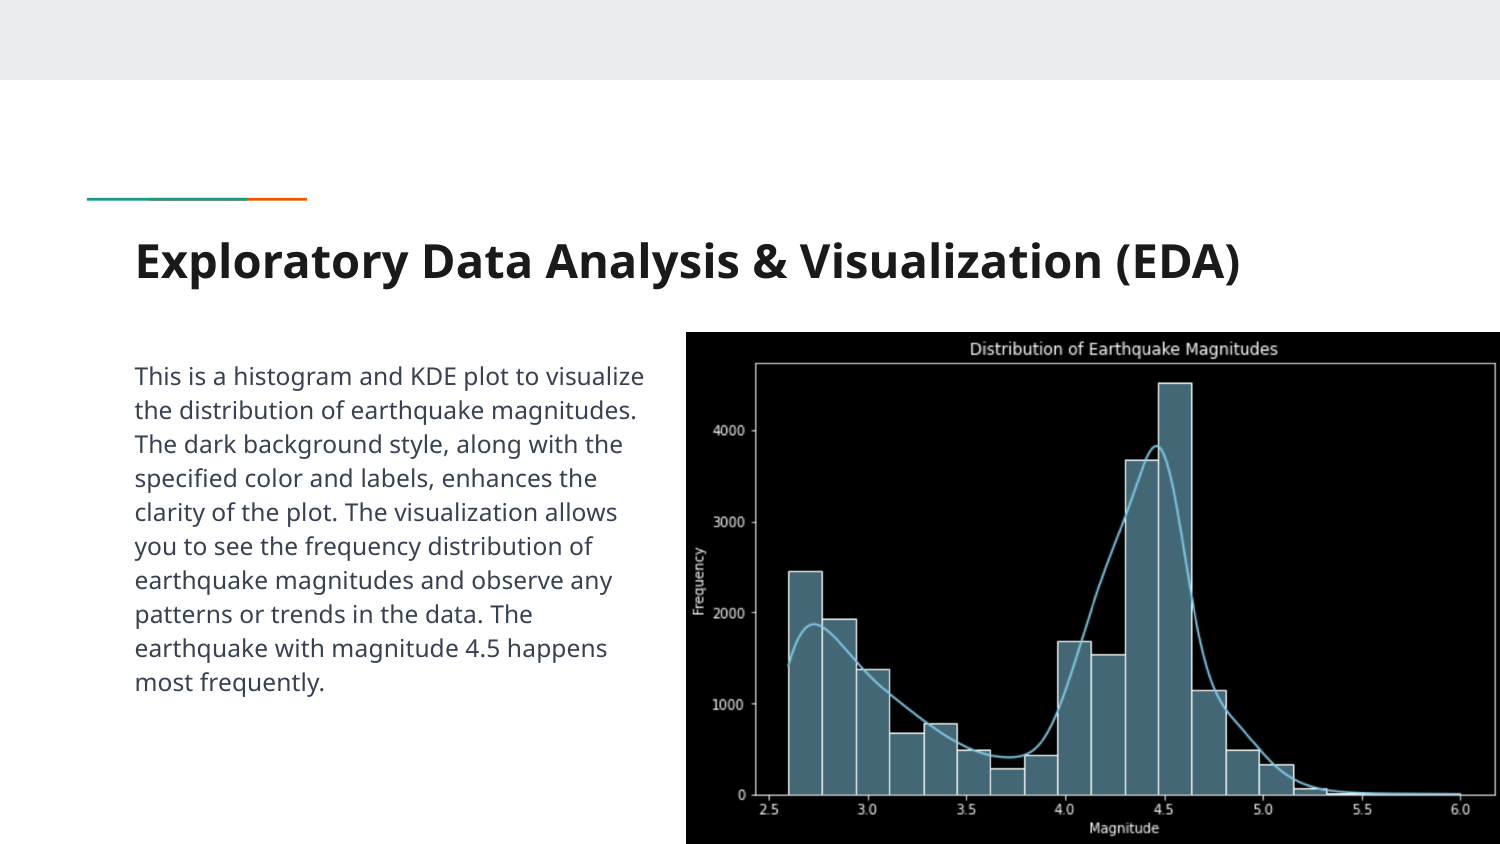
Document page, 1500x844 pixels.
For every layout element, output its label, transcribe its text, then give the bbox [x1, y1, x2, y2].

picture [686, 325, 1500, 844]
list This is a histogram and KDE plot to visualize the distribution of earthquake magnitudes. The dark background style, along with the specified color and labels, enhances the clarity of the plot. The visualization allows you to see the frequency distribution of earthquake magnitudes and observe any patterns or trends in the data. The earthquake with magnitude 4.5 happens most frequently. [119, 341, 671, 712]
title Exploratory Data Analysis & Visualization (EDA) [119, 216, 1381, 305]
